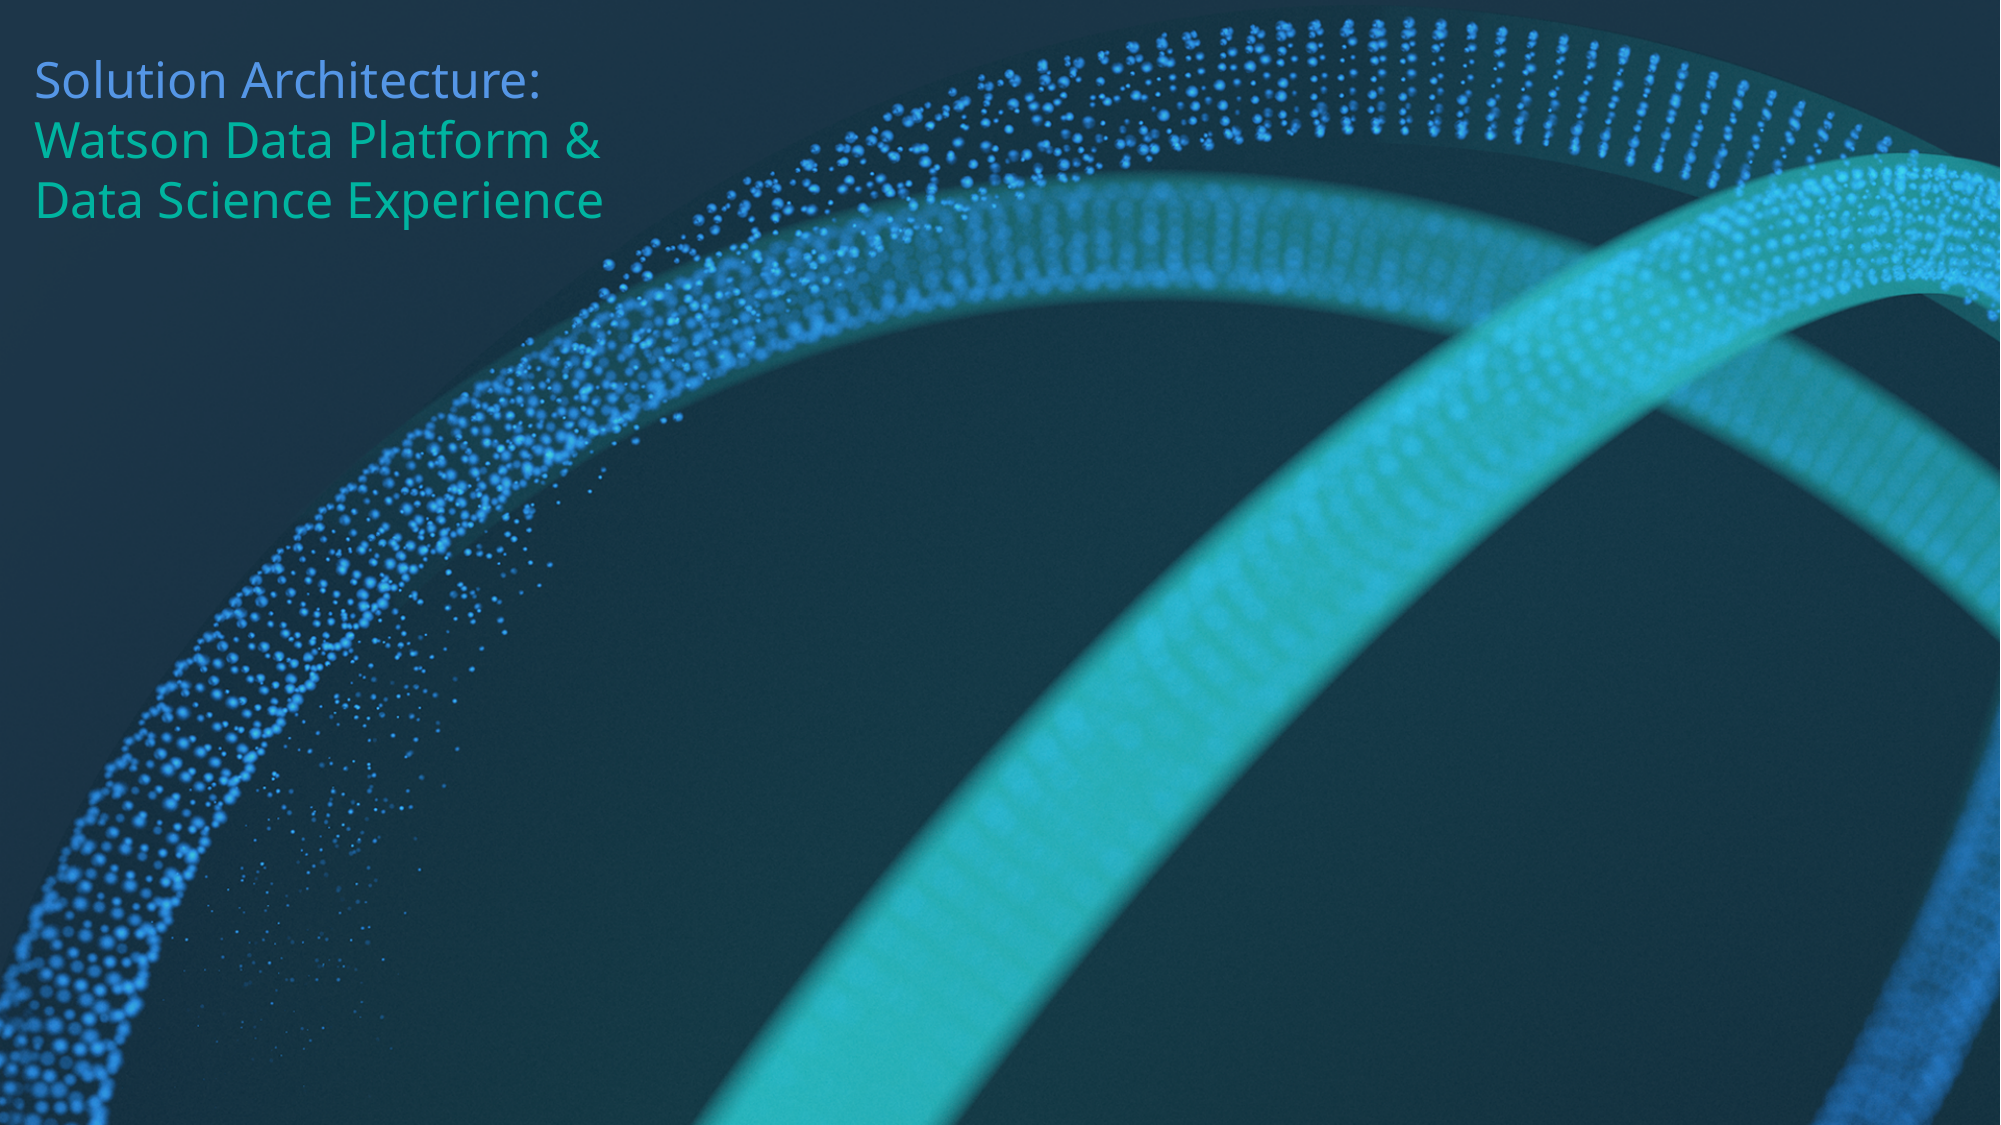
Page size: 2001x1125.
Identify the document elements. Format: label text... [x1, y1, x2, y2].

title Solution Architecture: Watson Data Platform & Data Science Experience [34, 49, 1031, 537]
picture [0, 0, 2000, 1125]
